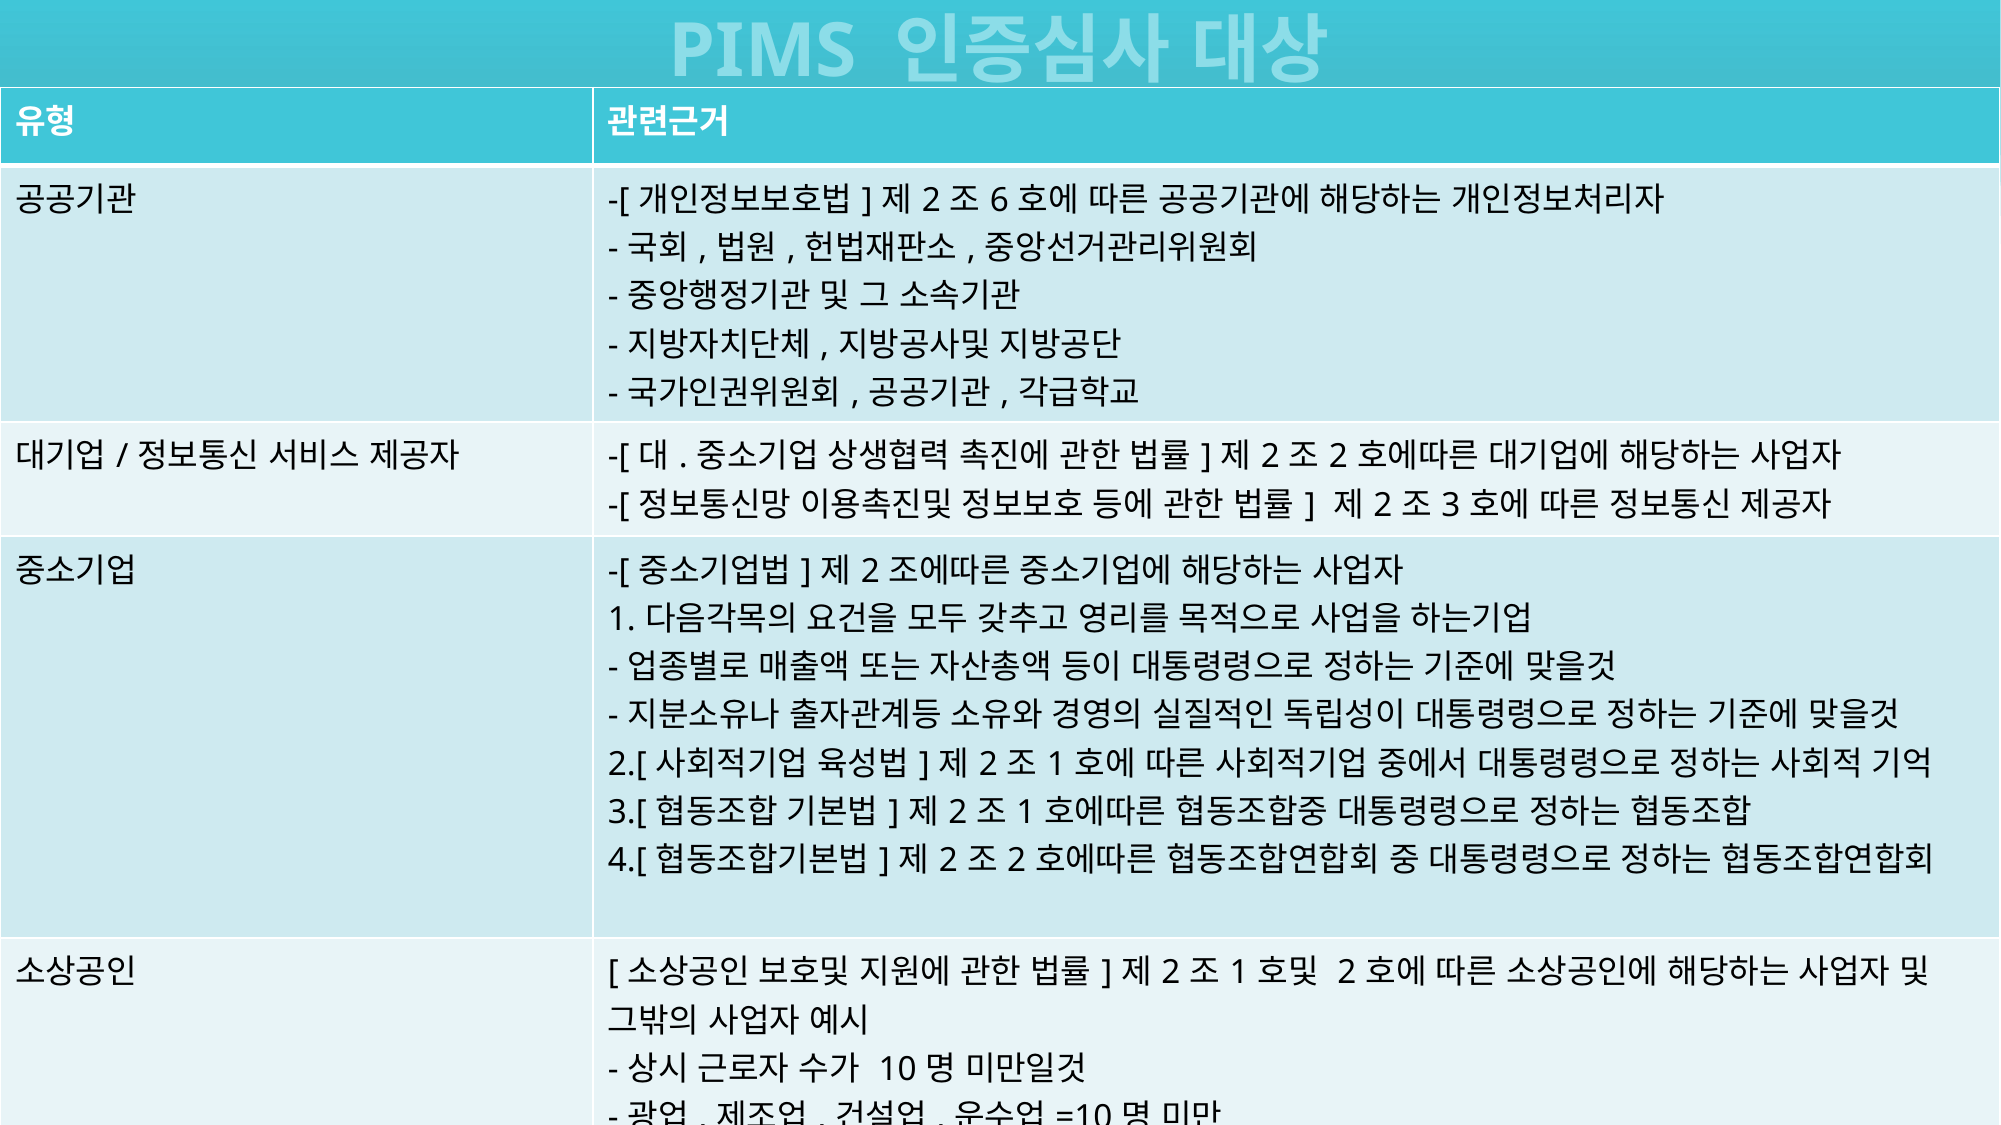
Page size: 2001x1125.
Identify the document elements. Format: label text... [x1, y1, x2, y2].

table_cell -[대.중소기업 상생협력 촉진에 관한 법률]제2조2호에따른 대기업에 해당하는 사업자 -[정보통신망 이용촉진및 정보보호 등에 관한 법률] 제2조3호에 따른 정보통신 제공자 [594, 423, 1999, 535]
table_cell [소상공인 보호및 지원에 관한 법률]제2조1호및 2호에 따른 소상공인에 해당하는 사업자 및 그밖의 사업자 예시 -상시 근로자 수가 10명 미만일것 -광업,제조업,건설업,운수업=10명 미만 -그밖의 업종=5명 미만 [594, 939, 1999, 1125]
table_cell 공공기관 [1, 168, 592, 421]
table_cell 대기업/정보통신 서비스 제공자 [1, 423, 592, 535]
table_header 관련근거 [594, 88, 1999, 163]
table_cell -[중소기업법]제2조에따른 중소기업에 해당하는 사업자 1.다음각목의 요건을 모두 갖추고 영리를 목적으로 사업을 하는기업 -업종별로 매출액 또는 자산총액 등이 대통령령으로 정하는 기준에 맞을것 -지분소유나 출자관계등 소유와 경영의 실질적인 독립성이 대통령령으로 정하는 기준에 맞을것 2.[사회적기업 육성법]제2조1호에 따른 사회적기업 중에서 대통령령으로 정하는 사회적 기억 3.[협동조합 기본법]제2조1호에따른 협동조합중 대통령령으로 정하는 협동조합 4.[협동조합기본법]제2조2호에따른 협동조합연합회 중 대통령령으로 정하는 협동조합연합회 [594, 537, 1999, 937]
table_header 유형 [1, 88, 592, 163]
table_cell 중소기업 [1, 537, 592, 937]
title PIMS 인증심사 대상 [17, 0, 1982, 133]
table_cell -[개인정보보호법]제2조6호에 따른 공공기관에 해당하는 개인정보처리자 -국회,법원,헌법재판소,중앙선거관리위원회 -중앙행정기관 및 그 소속기관 -지방자치단체,지방공사및 지방공단 -국가인권위원회,공공기관,각급학교 [594, 168, 1999, 421]
table_cell 소상공인 [1, 939, 592, 1125]
